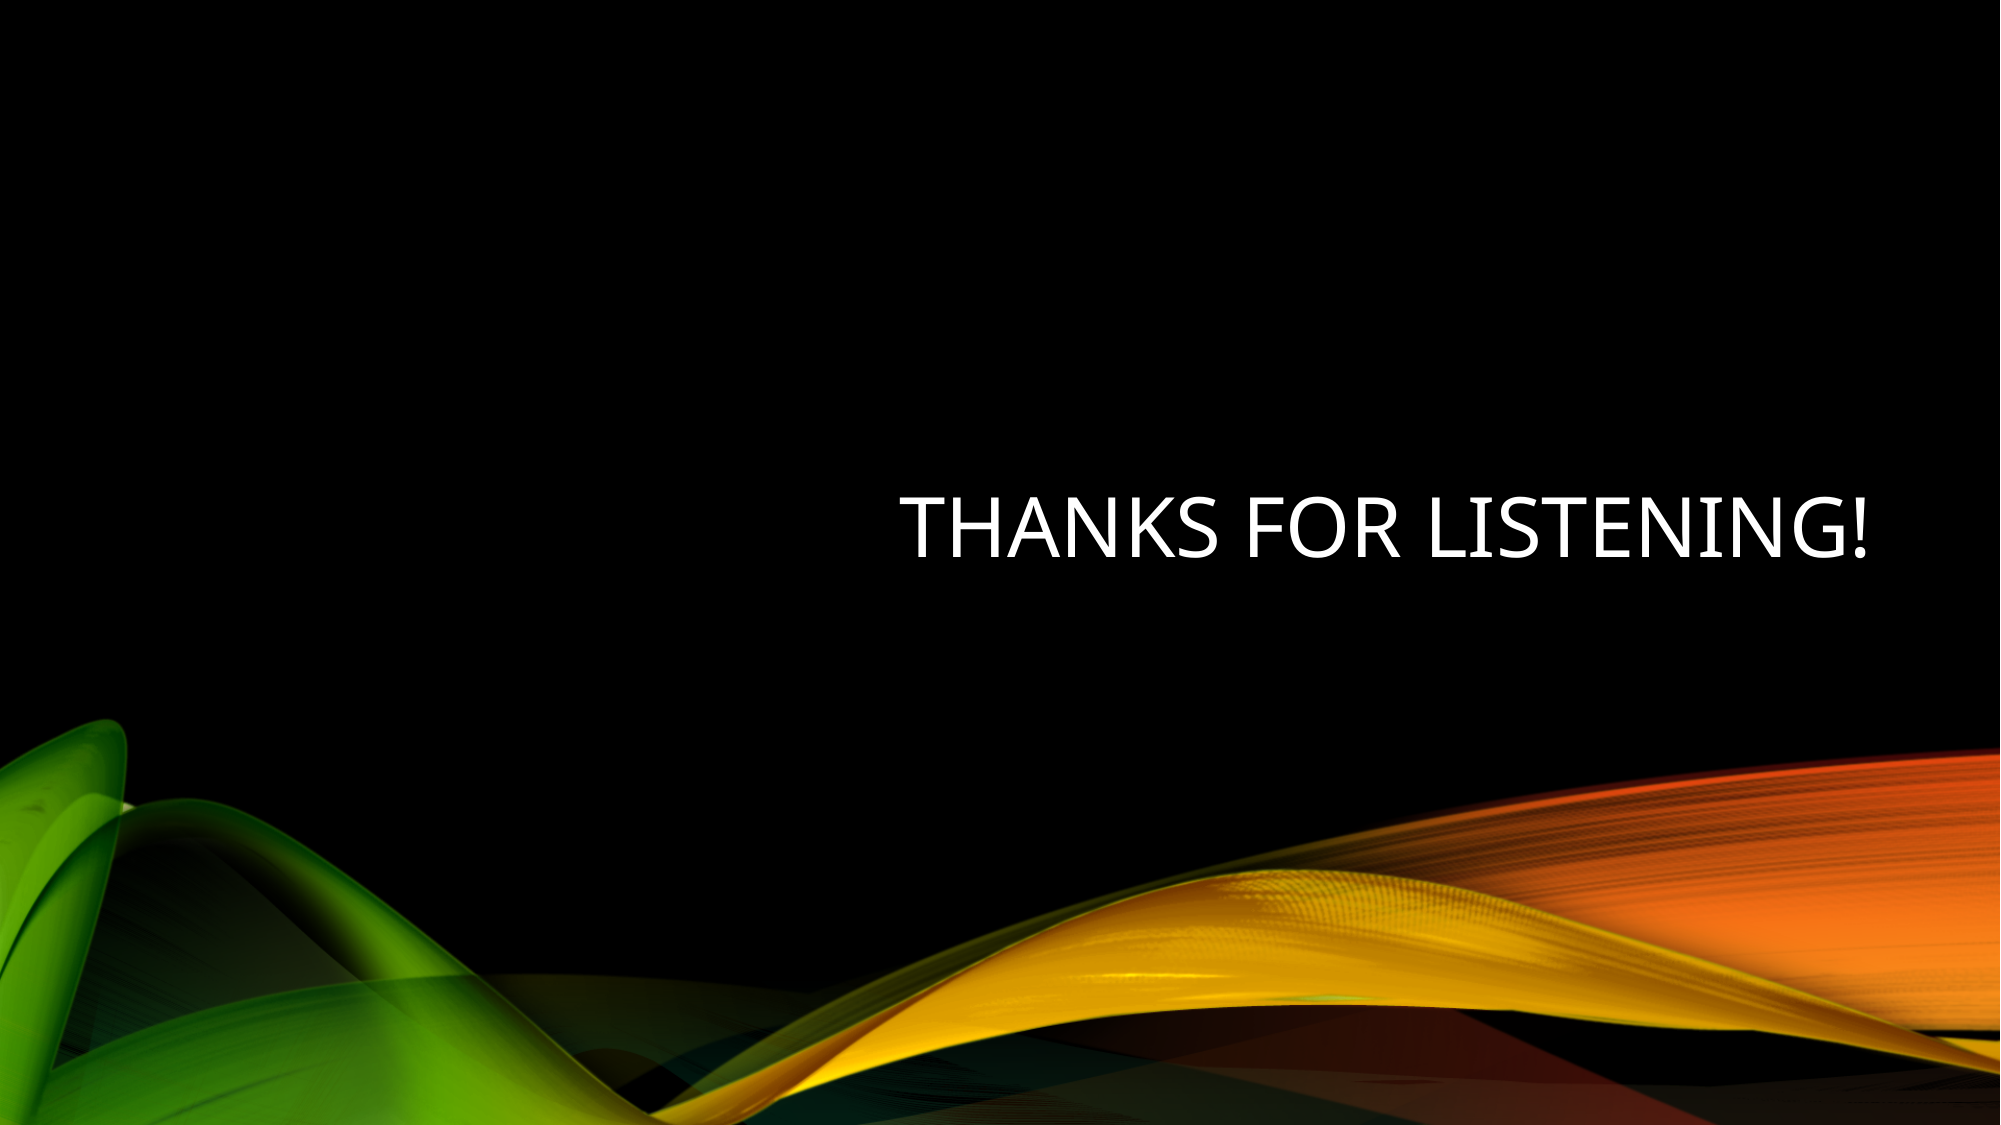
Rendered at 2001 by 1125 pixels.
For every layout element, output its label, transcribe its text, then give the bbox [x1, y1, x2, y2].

title Thanks for listening! [112, 123, 1888, 584]
picture [0, 717, 2000, 1125]
